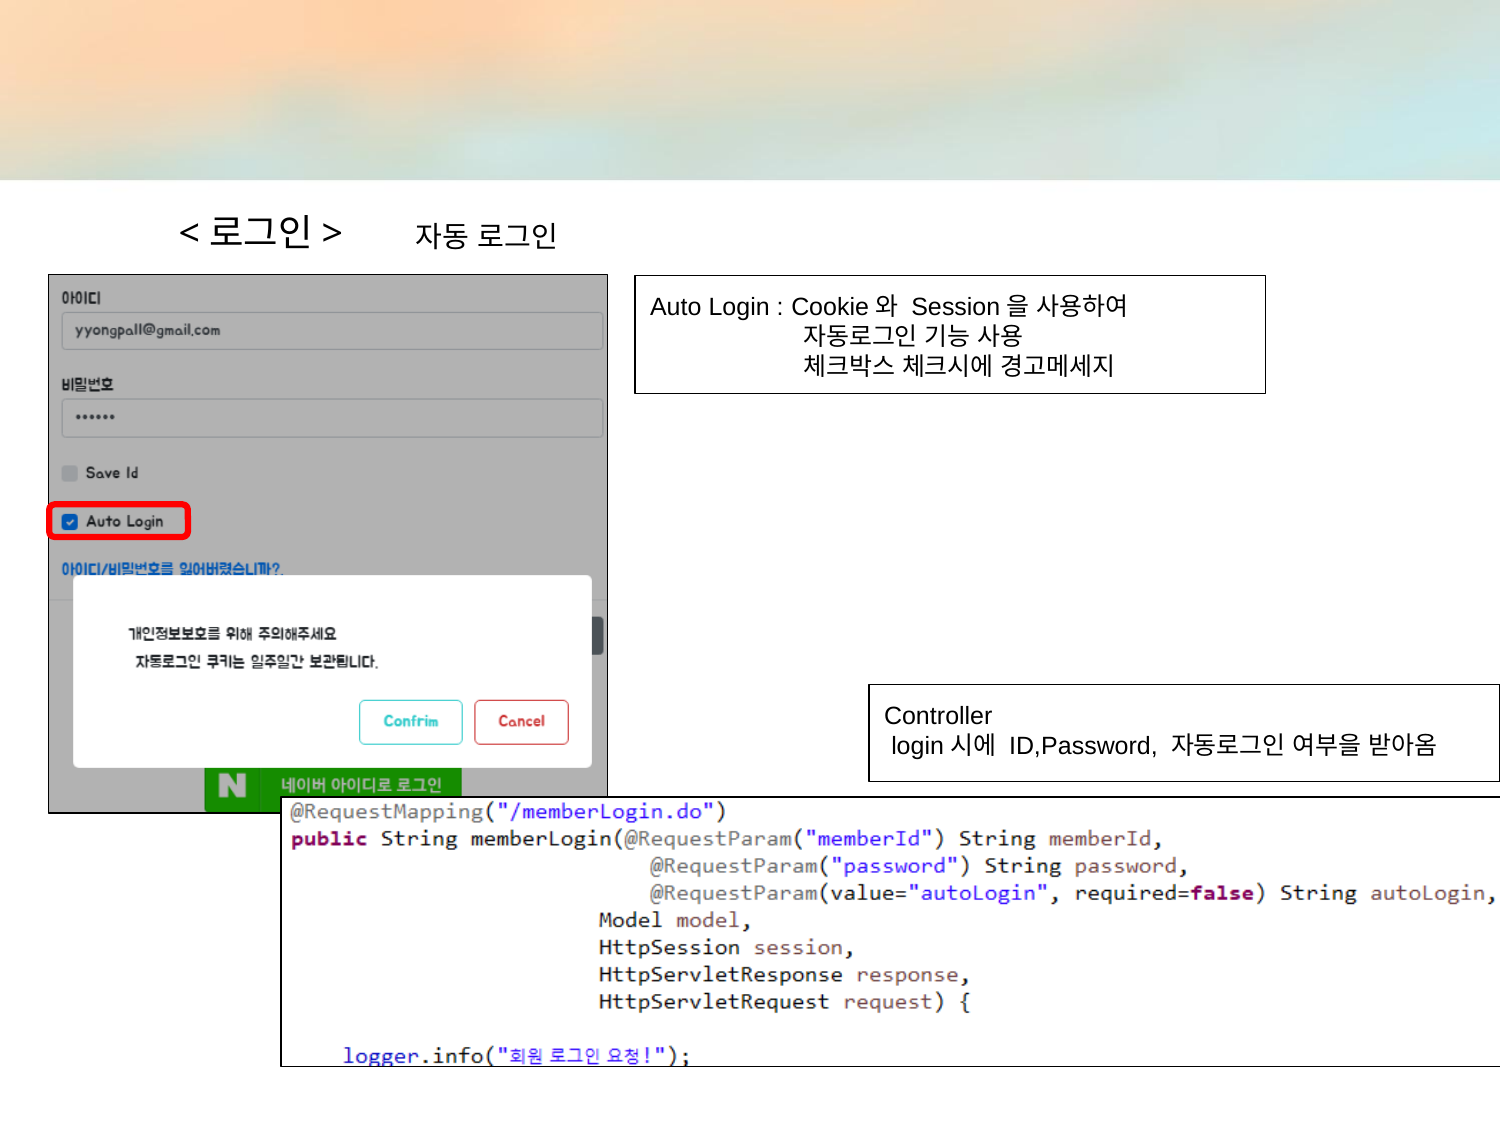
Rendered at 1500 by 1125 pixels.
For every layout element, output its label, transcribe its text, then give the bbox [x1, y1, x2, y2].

text_box <로그인> [163, 193, 1178, 312]
text_box 자동 로그인 [400, 203, 673, 257]
picture [0, 0, 1500, 1125]
text_box Controller login시에 ID,Password, 자동로그인 여부을 받아옴 [869, 684, 1500, 782]
text_box Auto Login : Cookie와 Session을 사용하여 자동로그인 기능 사용 체크박스 체크시에 경고메세지 [635, 275, 1266, 394]
